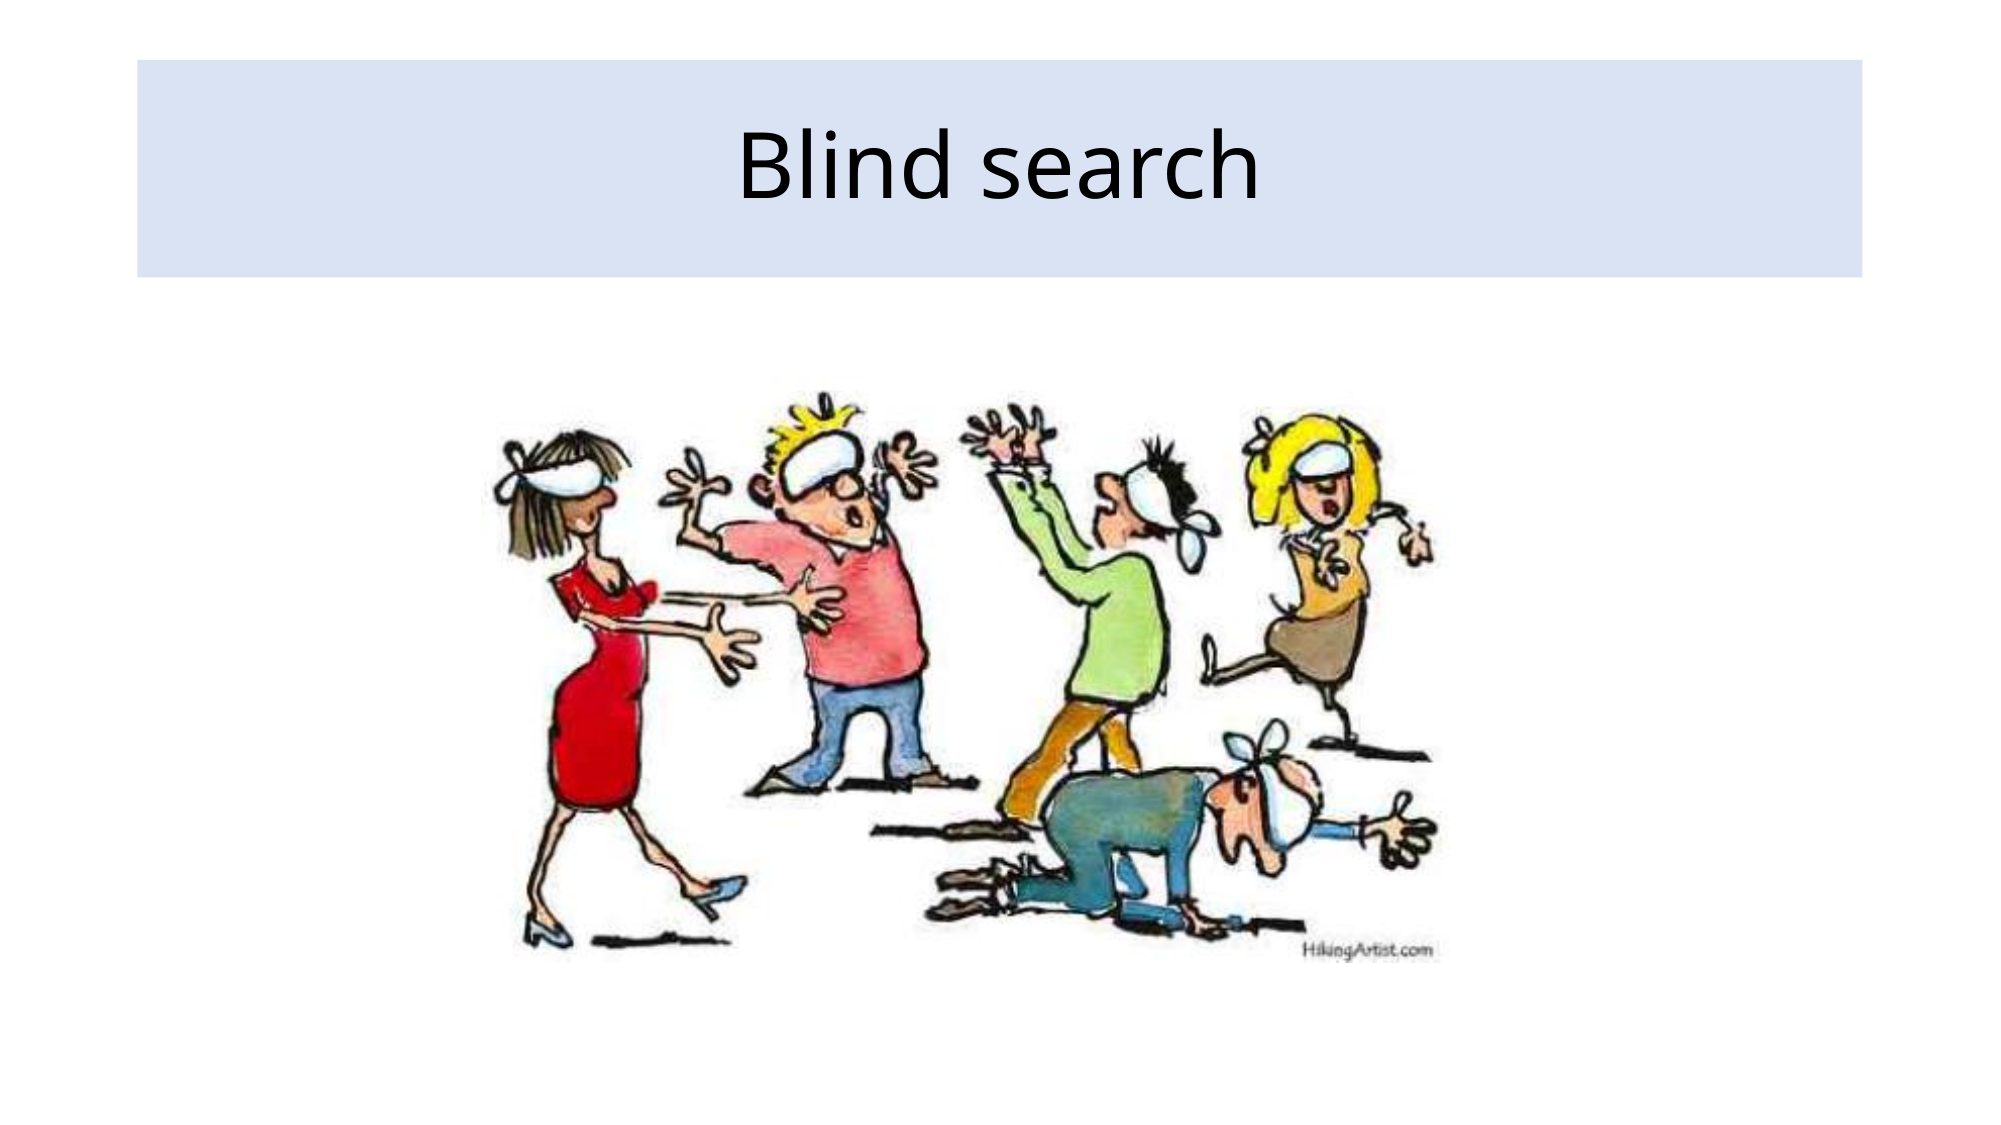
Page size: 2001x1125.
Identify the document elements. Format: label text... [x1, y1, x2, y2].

picture [481, 375, 1450, 963]
title Blind search [137, 59, 1863, 278]
